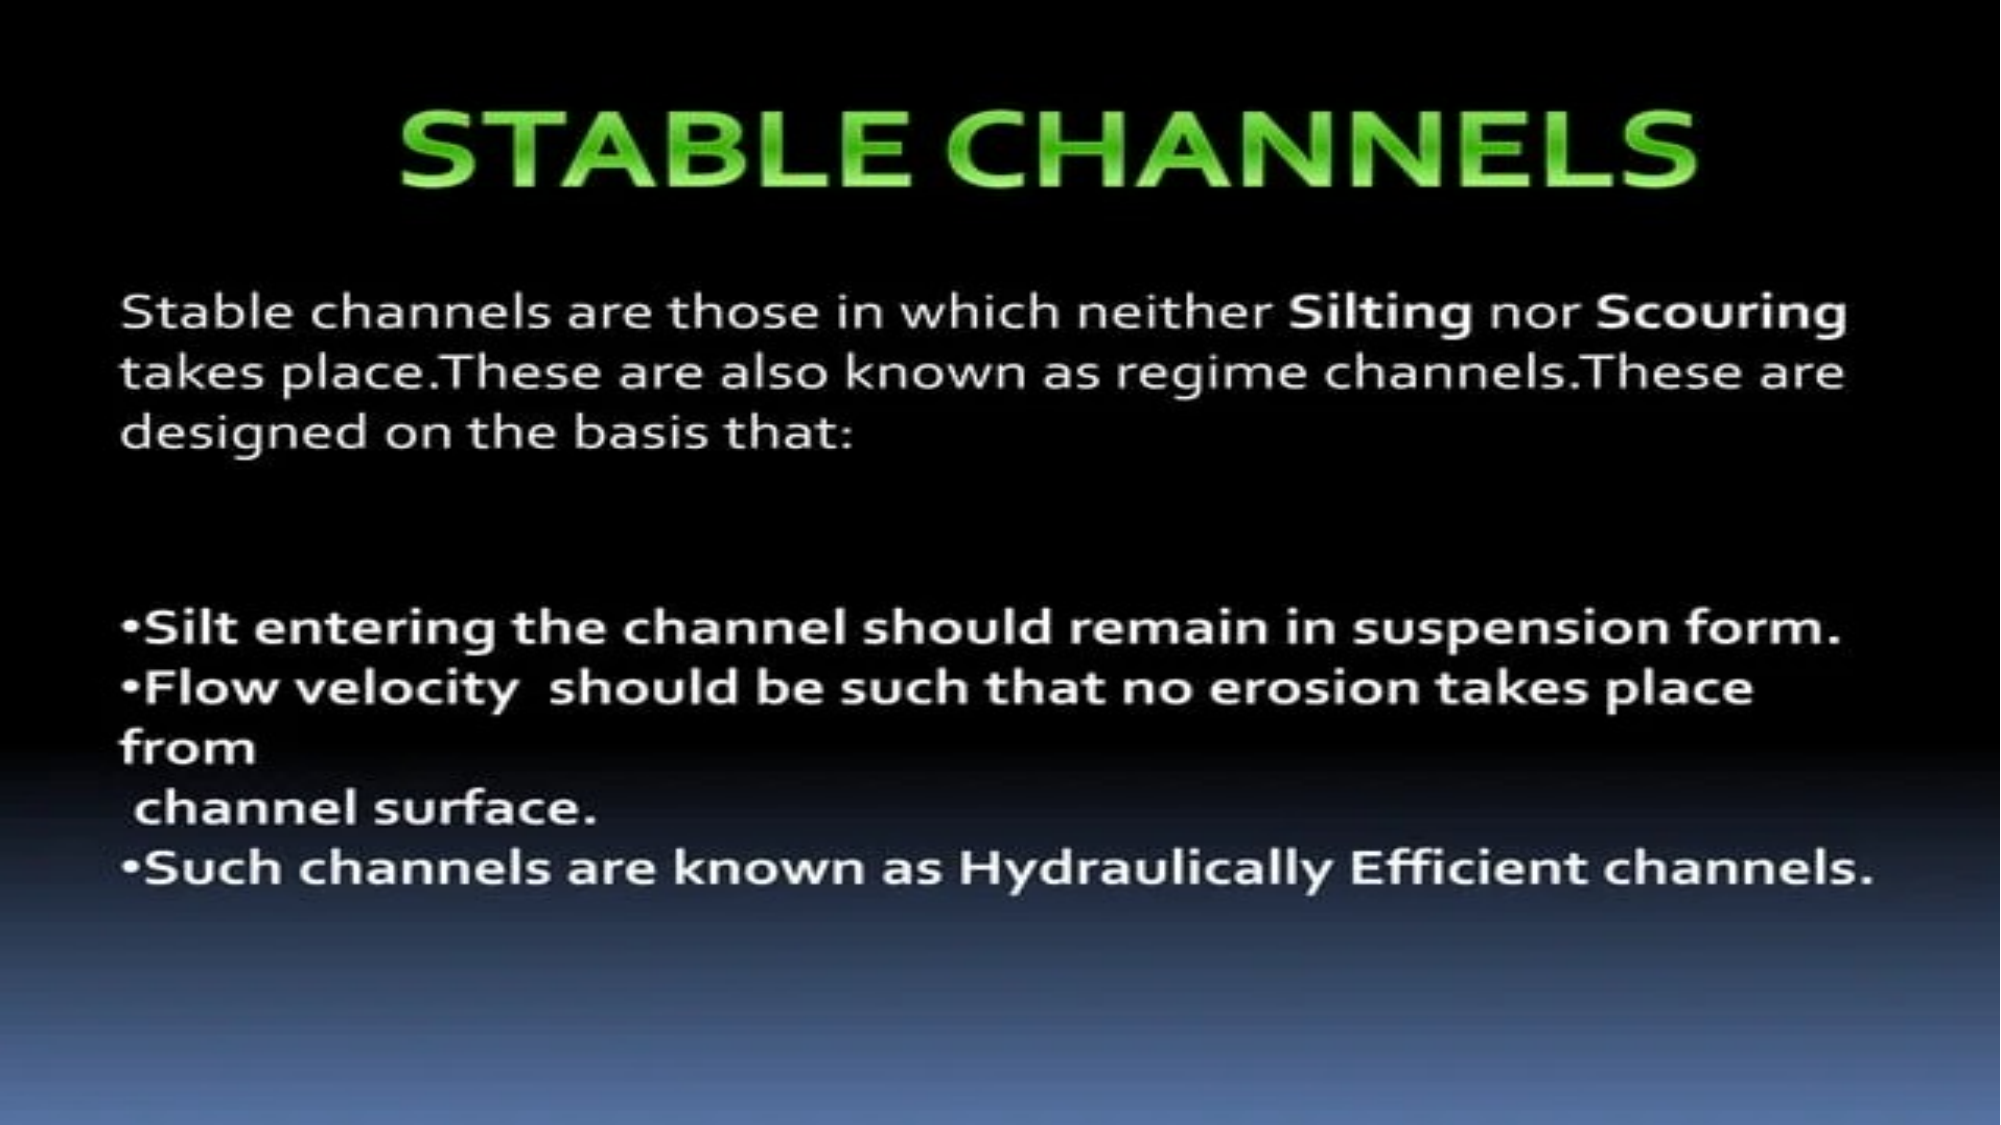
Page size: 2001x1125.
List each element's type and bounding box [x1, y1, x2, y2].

list [0, 0, 2000, 1125]
